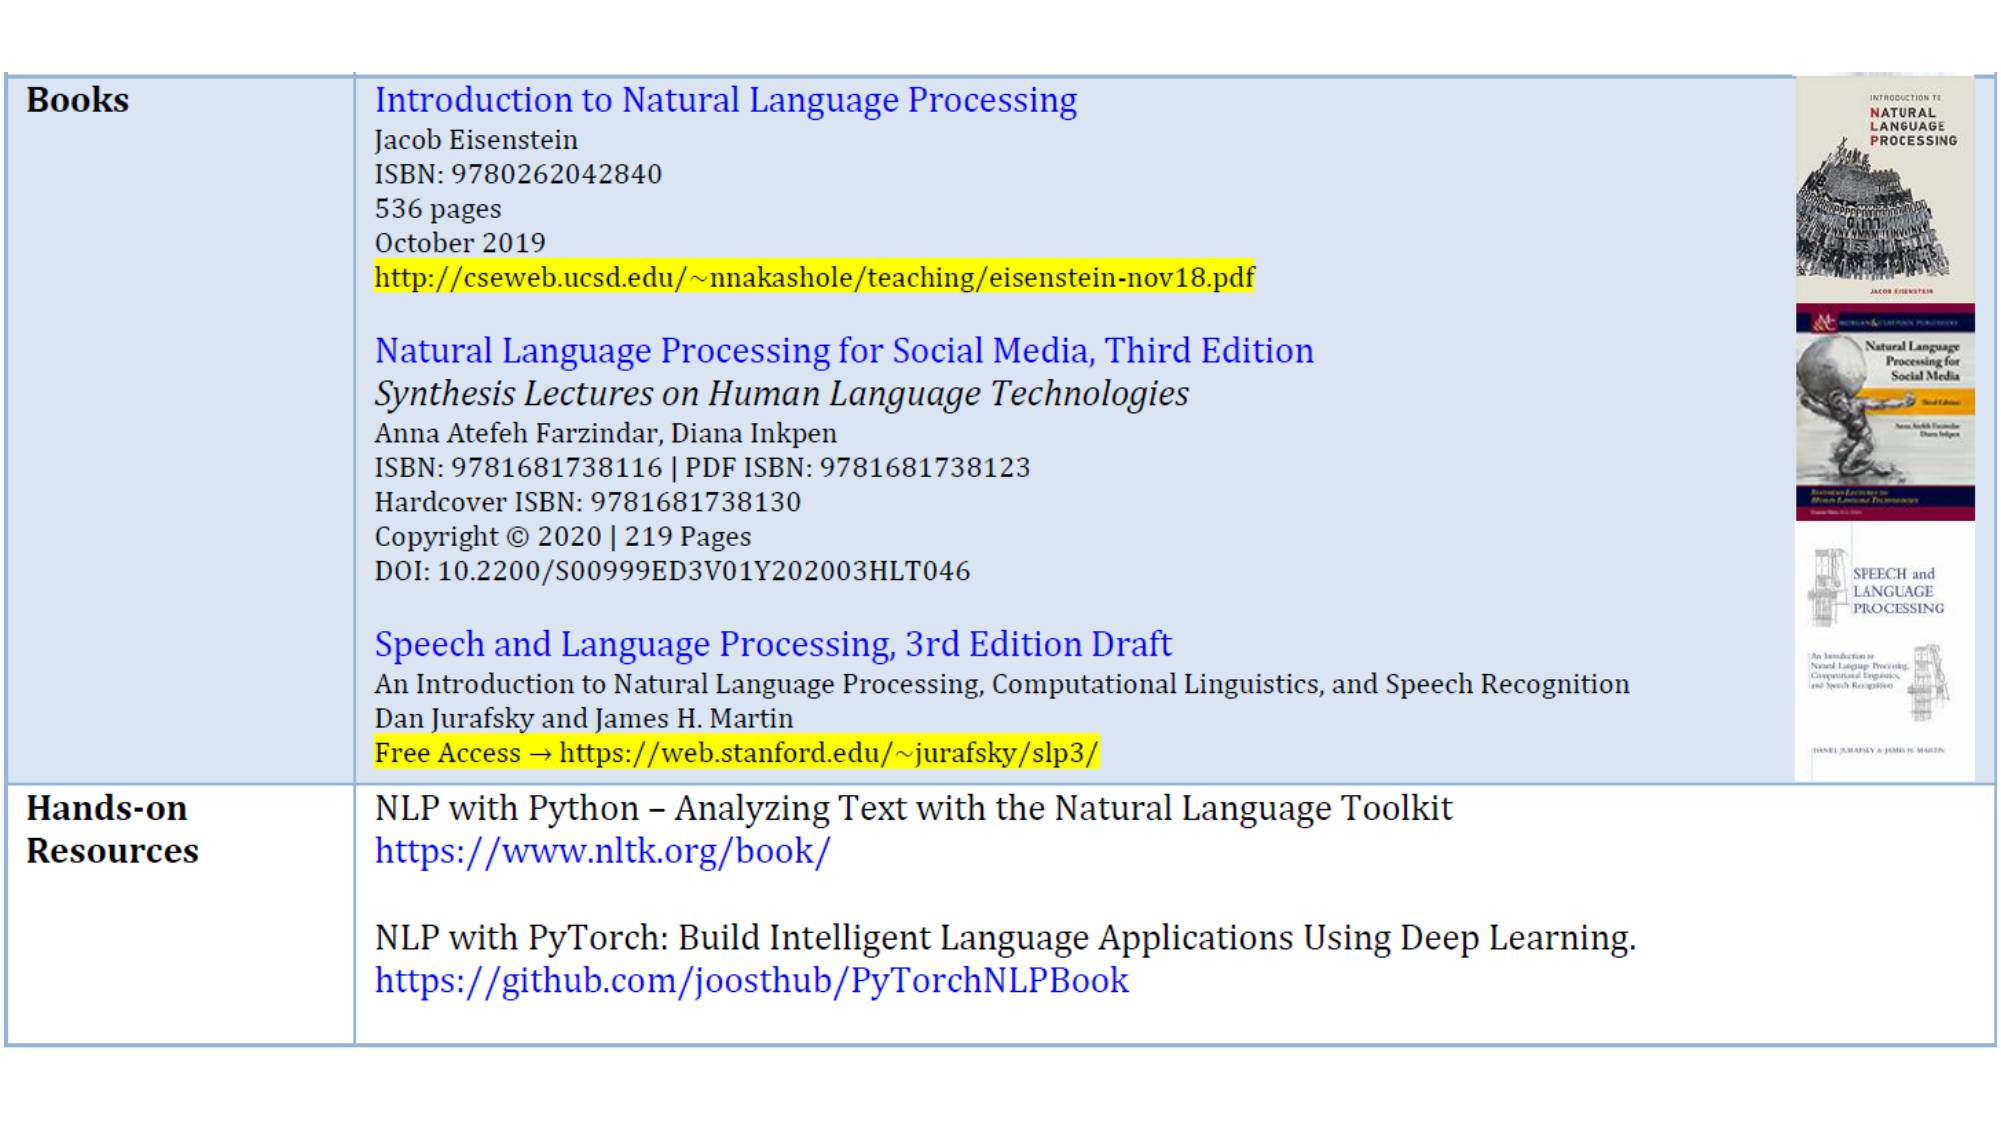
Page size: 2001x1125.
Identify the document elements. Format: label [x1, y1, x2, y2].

picture [0, 72, 2000, 1053]
